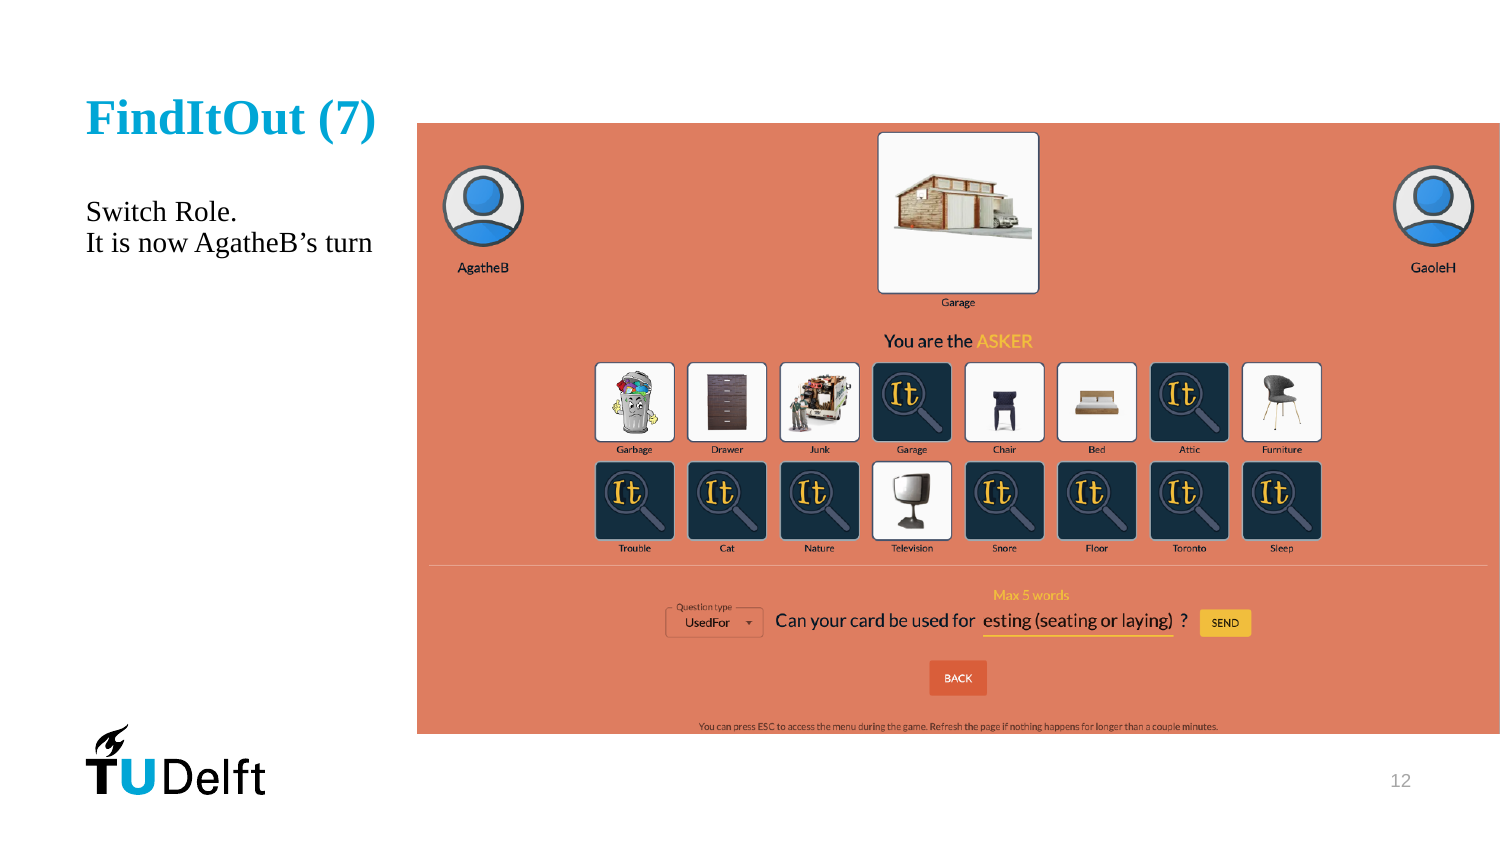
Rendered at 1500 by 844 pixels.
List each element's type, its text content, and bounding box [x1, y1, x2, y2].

slide_number 12 [1388, 743, 1412, 844]
picture [416, 123, 1500, 735]
title FindItOut (7) [85, 91, 1412, 152]
list Switch Role. It is now AgatheB’s turn [85, 195, 390, 732]
